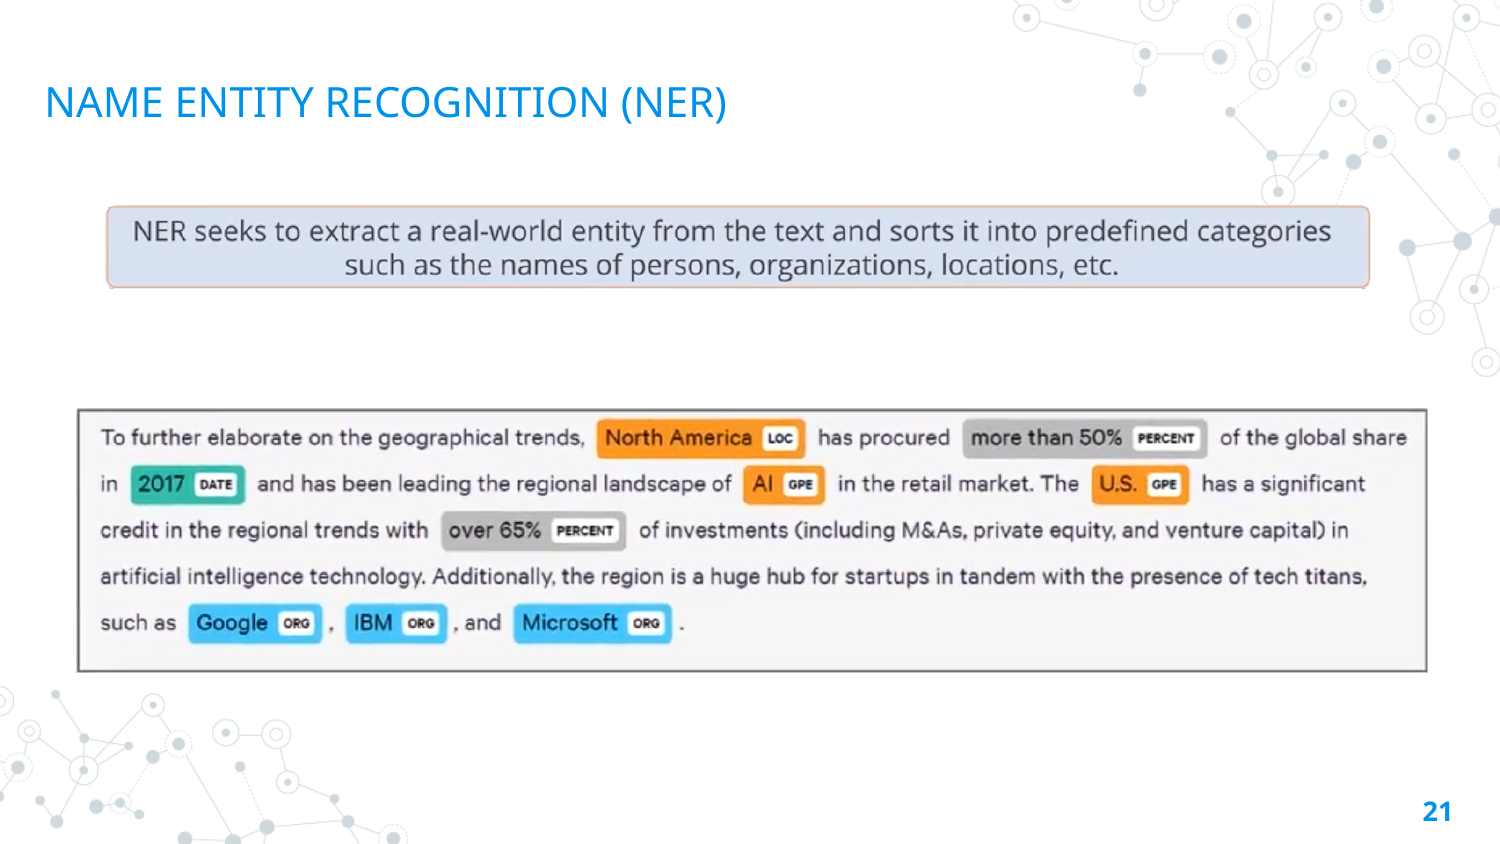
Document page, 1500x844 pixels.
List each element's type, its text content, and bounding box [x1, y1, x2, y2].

picture [0, 0, 1500, 844]
slide_number 21 [1378, 779, 1469, 844]
text_box NAME ENTITY RECOGNITION (NER) [29, 25, 1272, 141]
